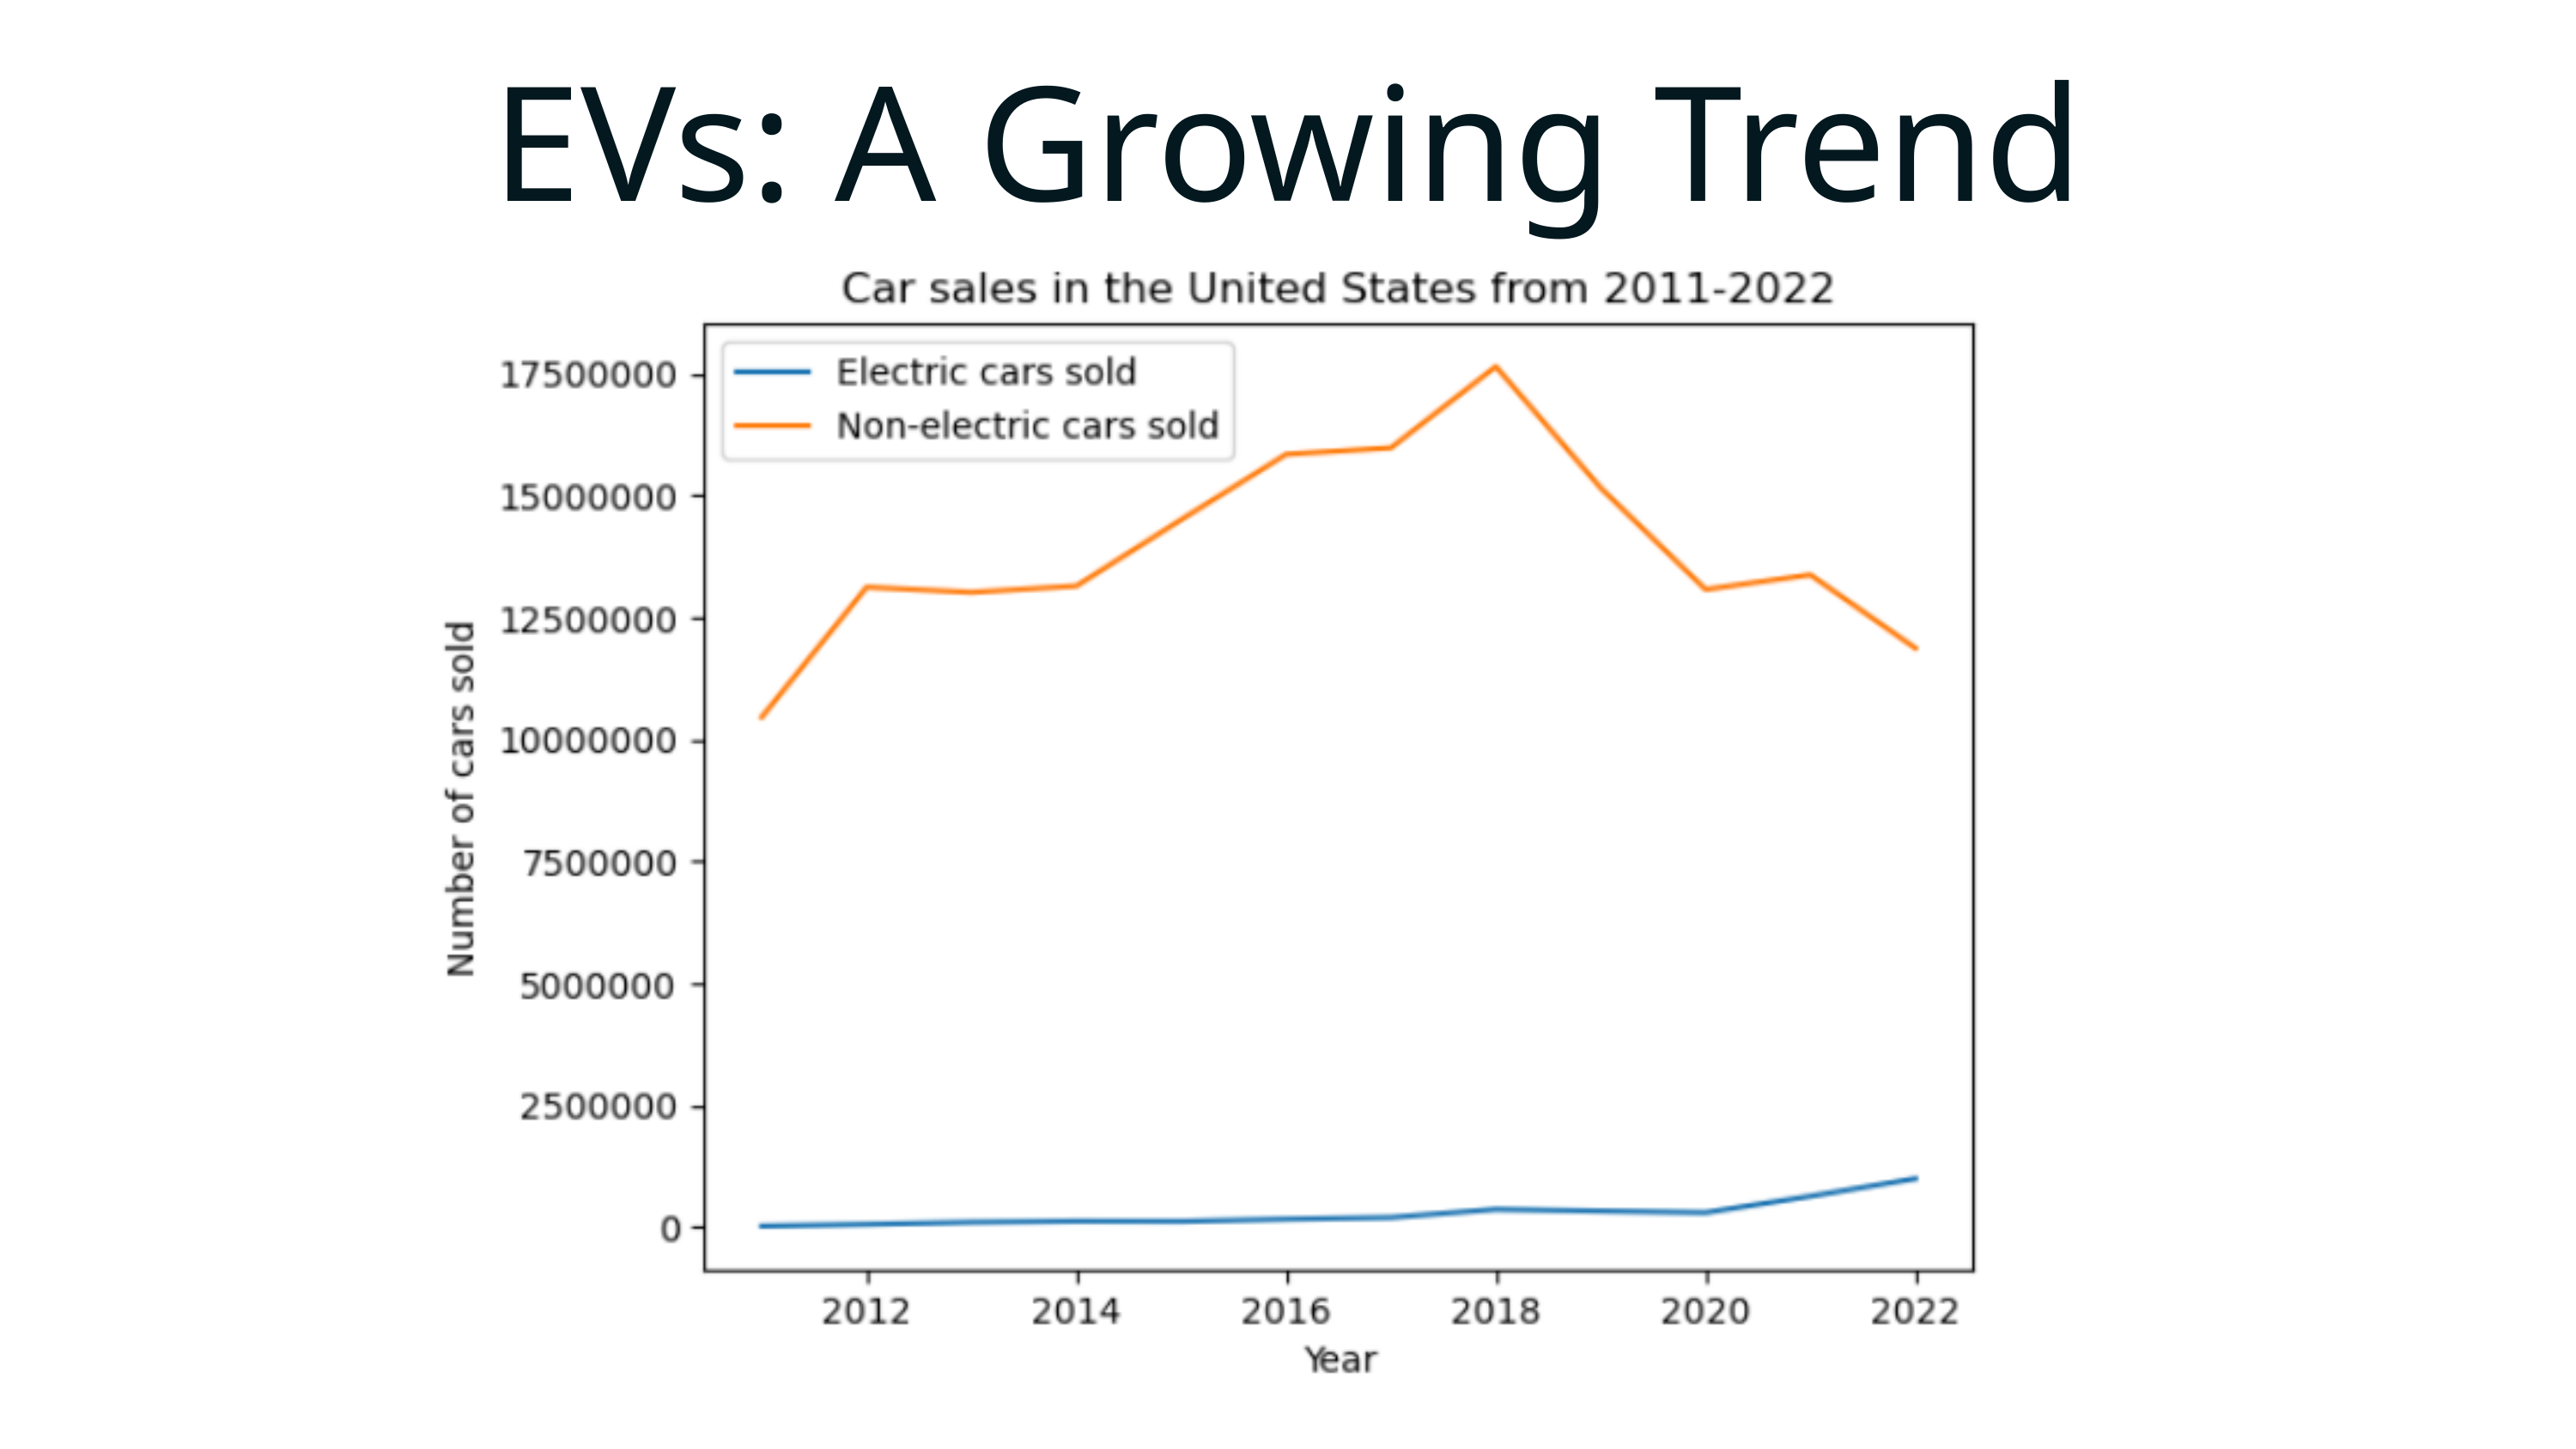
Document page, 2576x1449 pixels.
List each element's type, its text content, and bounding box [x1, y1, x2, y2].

text_box [386, 247, 2217, 1406]
text_box EVs: A Growing Trend [255, 42, 2321, 233]
